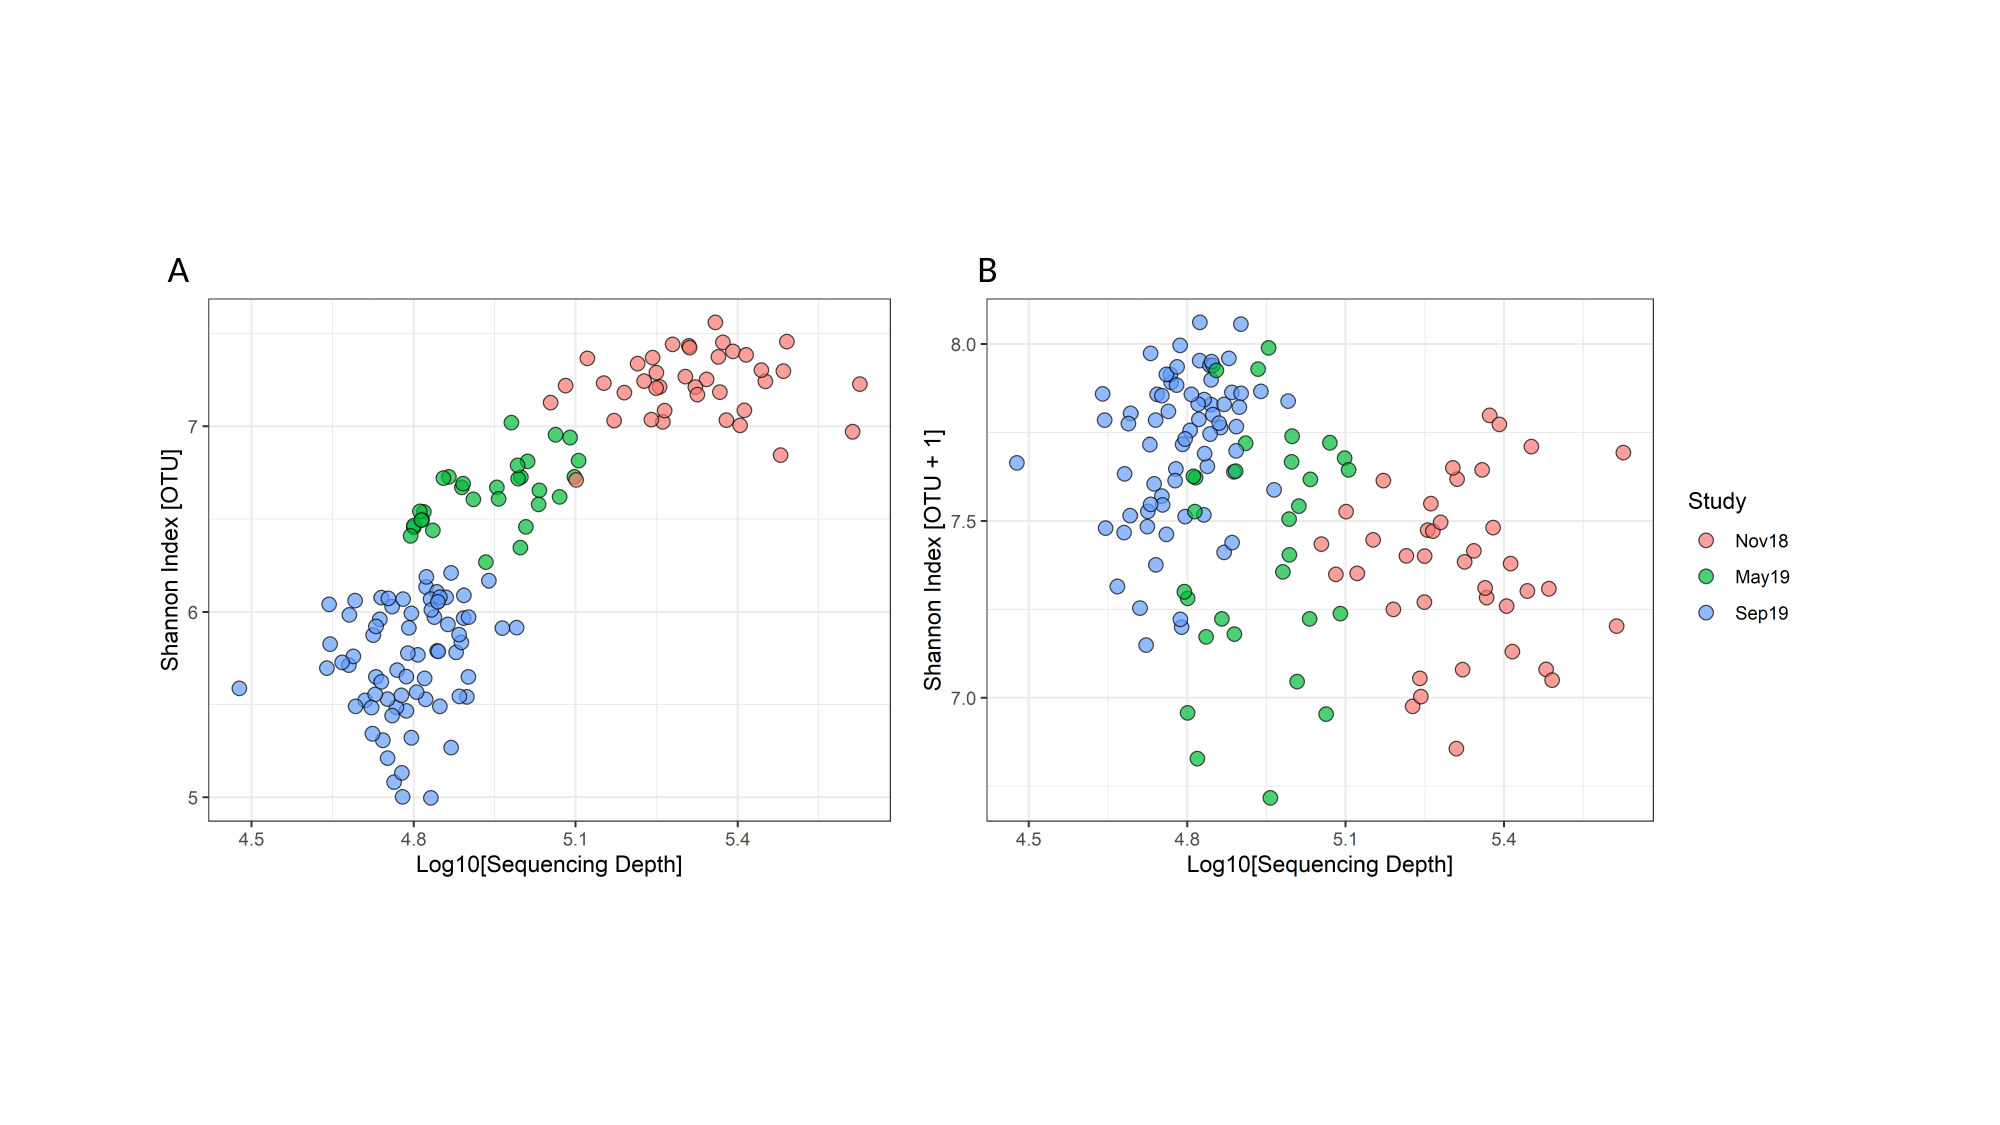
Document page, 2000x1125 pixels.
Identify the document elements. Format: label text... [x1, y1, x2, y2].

text_box B [962, 237, 1013, 284]
picture [149, 287, 1813, 888]
text_box A [153, 237, 205, 285]
